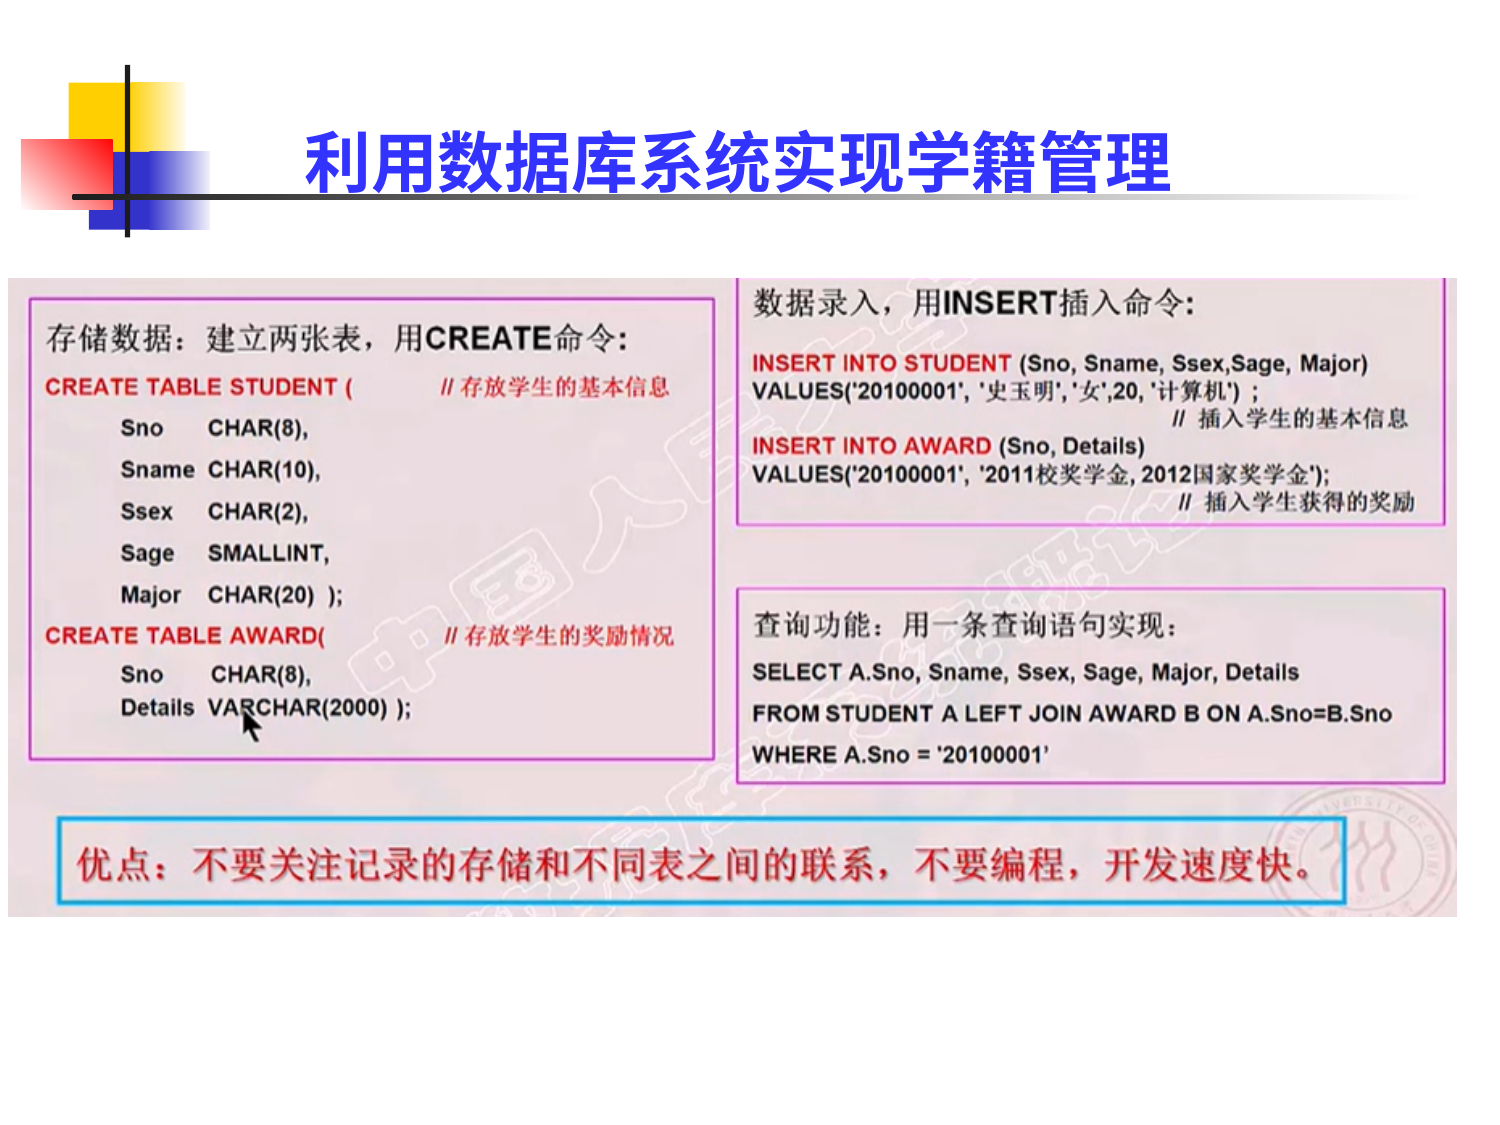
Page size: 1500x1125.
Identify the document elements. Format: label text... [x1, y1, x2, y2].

text_box 利用数据库系统实现学籍管理 [171, 113, 1306, 209]
picture [7, 278, 1457, 917]
